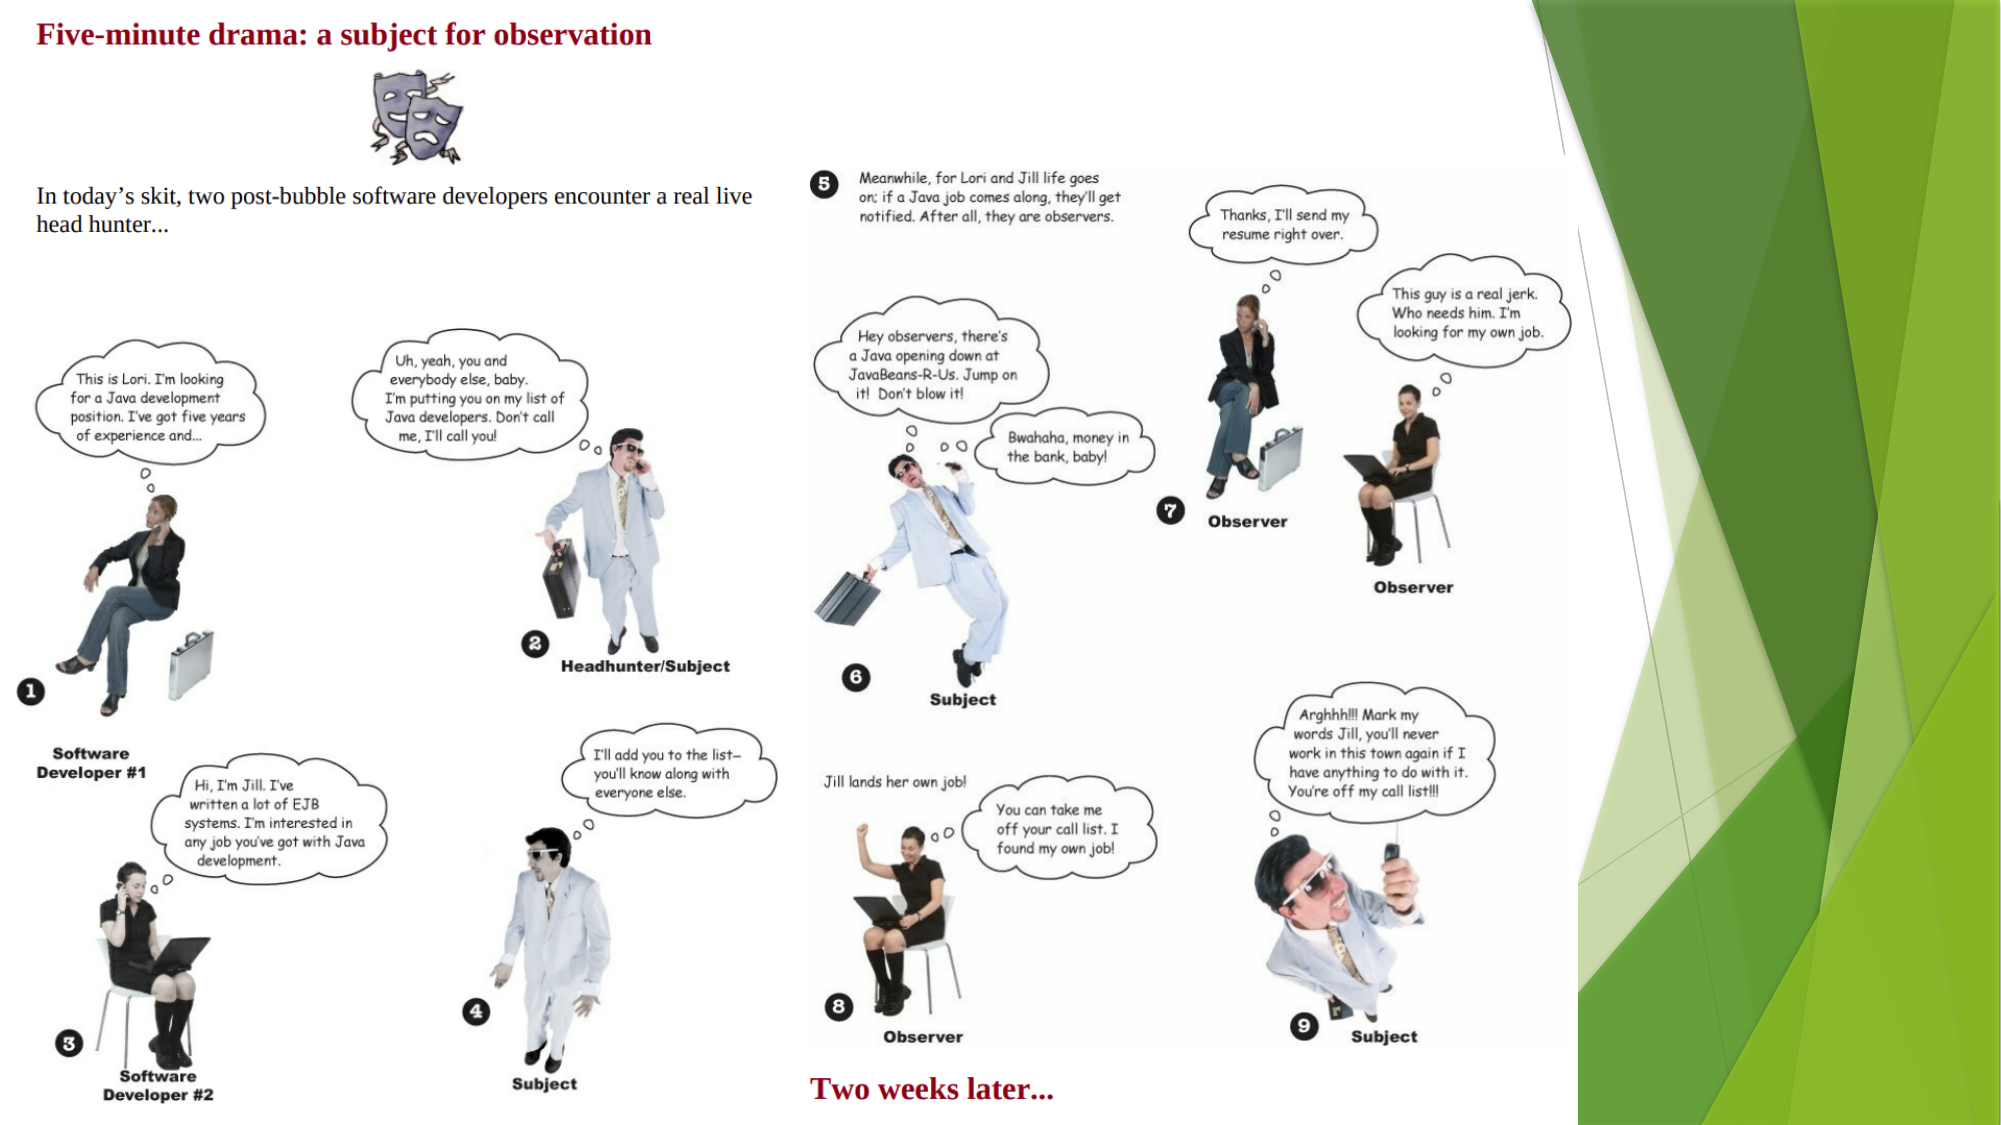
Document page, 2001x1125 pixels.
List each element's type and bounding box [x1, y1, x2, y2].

picture [0, 154, 1578, 1125]
picture [28, 11, 767, 256]
